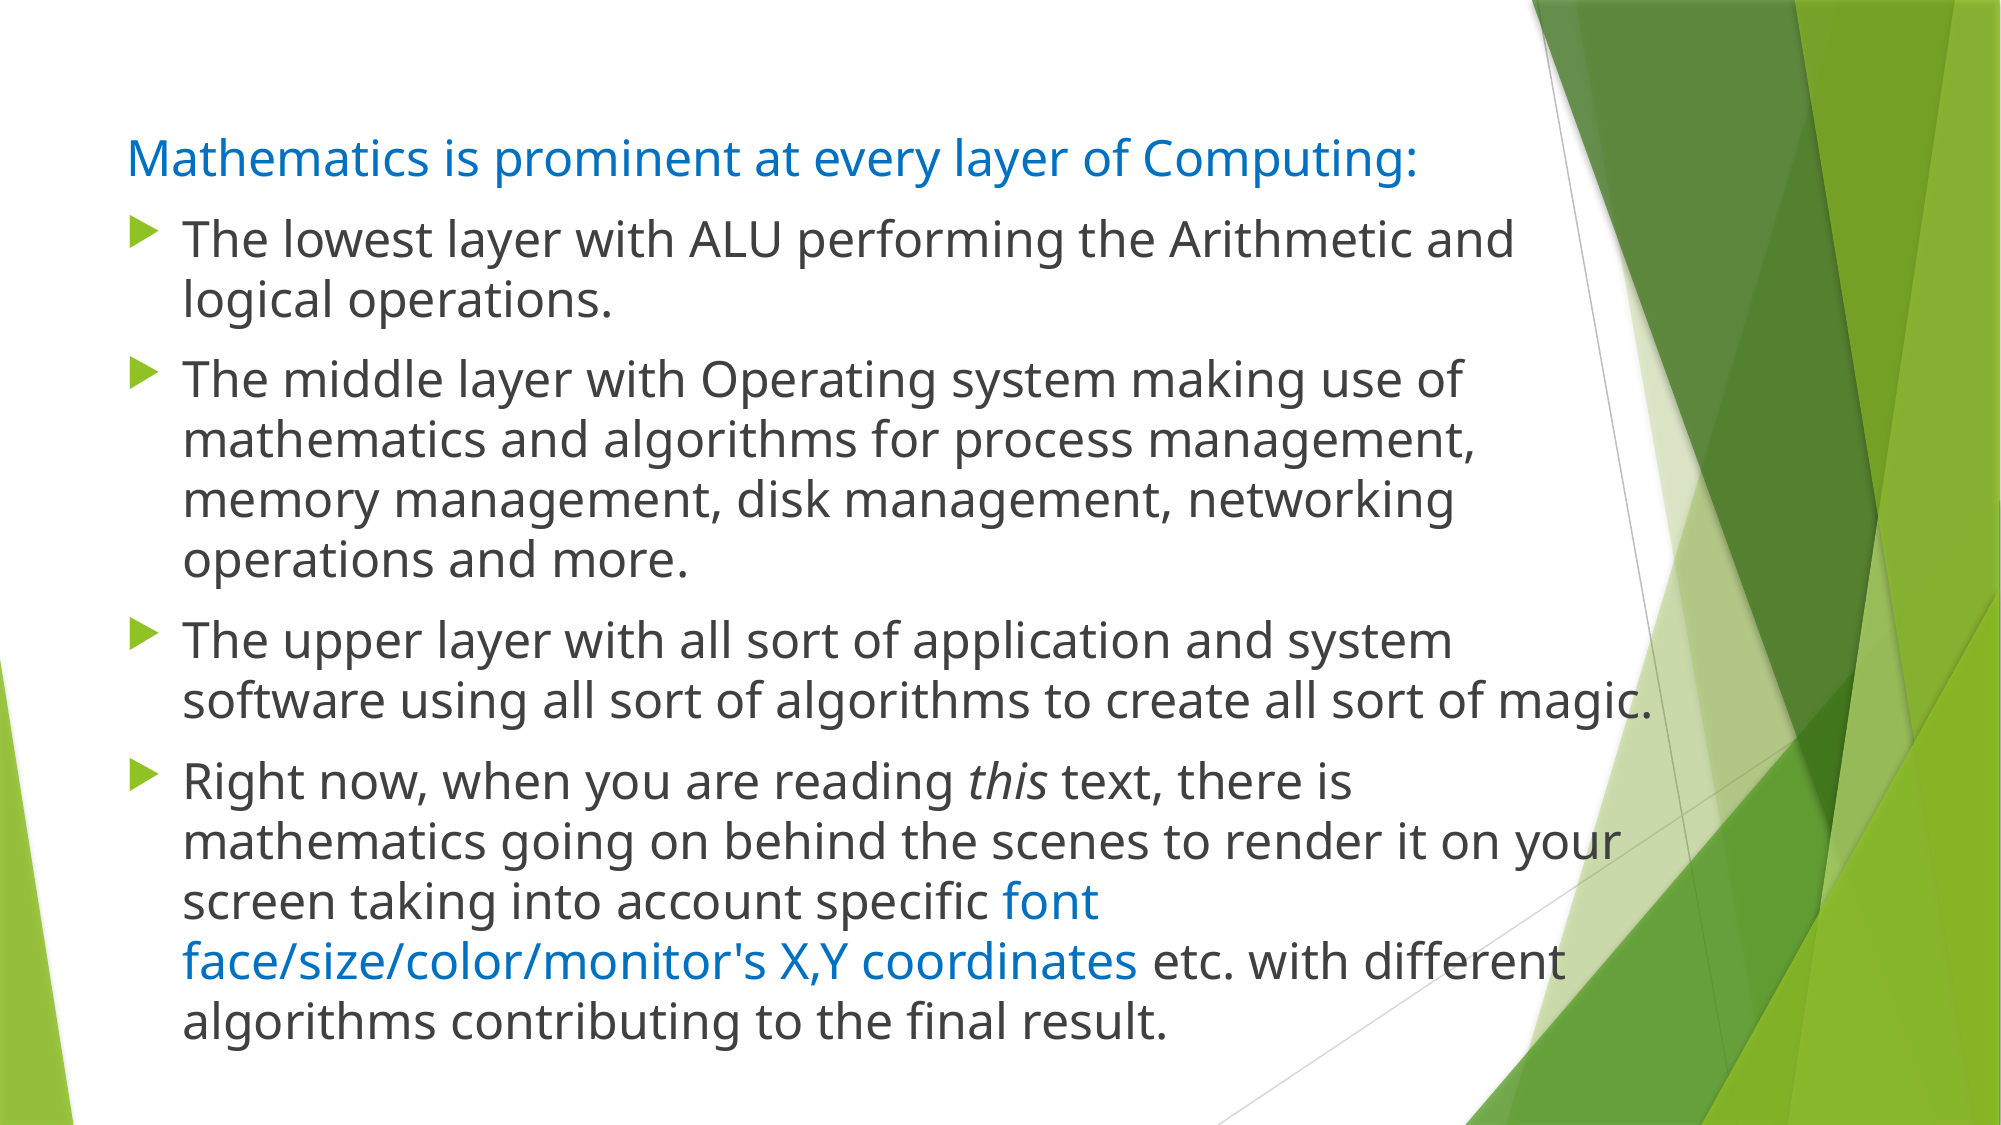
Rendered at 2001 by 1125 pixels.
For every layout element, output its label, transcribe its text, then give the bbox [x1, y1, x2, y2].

list Mathematics is prominent at every layer of Computing: The lowest layer with ALU performing the Arithmetic and logical operations. The middle layer with Operating system making use of mathematics and algorithms for process management, memory management, disk management, networking operations and more. The upper layer with all sort of application and system software using all sort of algorithms to create all sort of magic. Right now, when you are reading this text, there is mathematics going on behind the scenes to render it on your screen taking into account specific font face/size/color/monitor's X,Y coordinates etc. with different algorithms contributing to the final result. [111, 118, 1686, 991]
